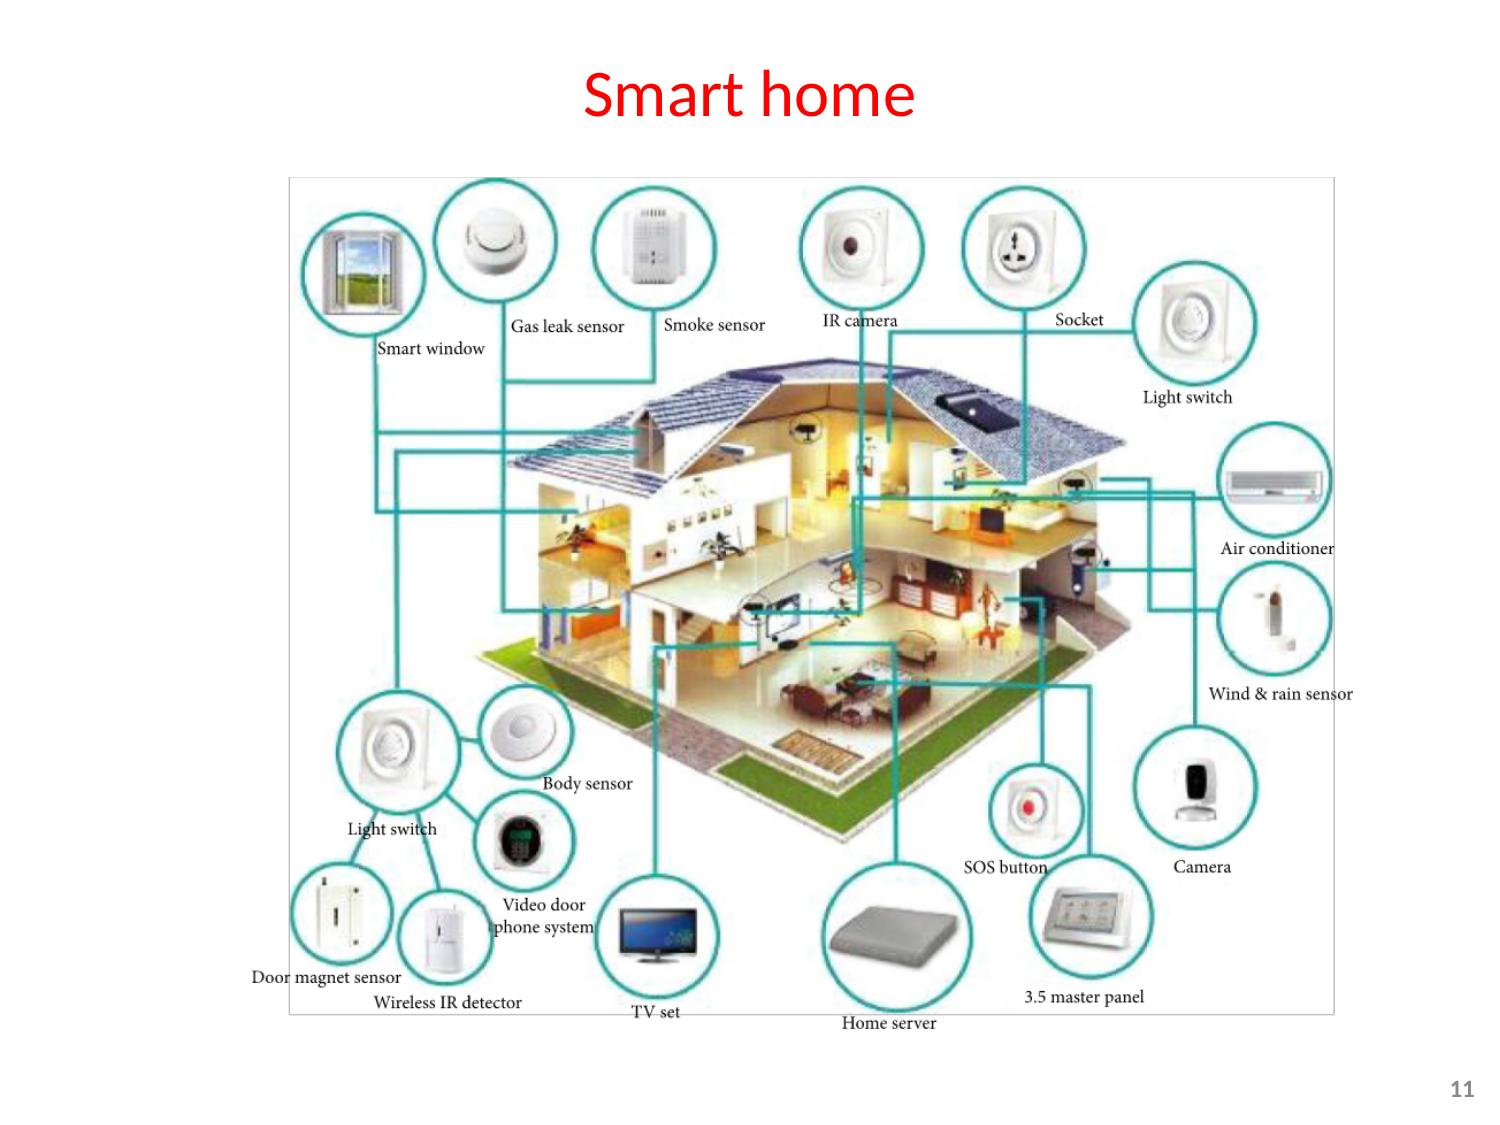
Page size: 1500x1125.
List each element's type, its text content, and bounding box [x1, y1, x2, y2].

title Smart home [59, 31, 1441, 149]
picture [251, 176, 1353, 1030]
